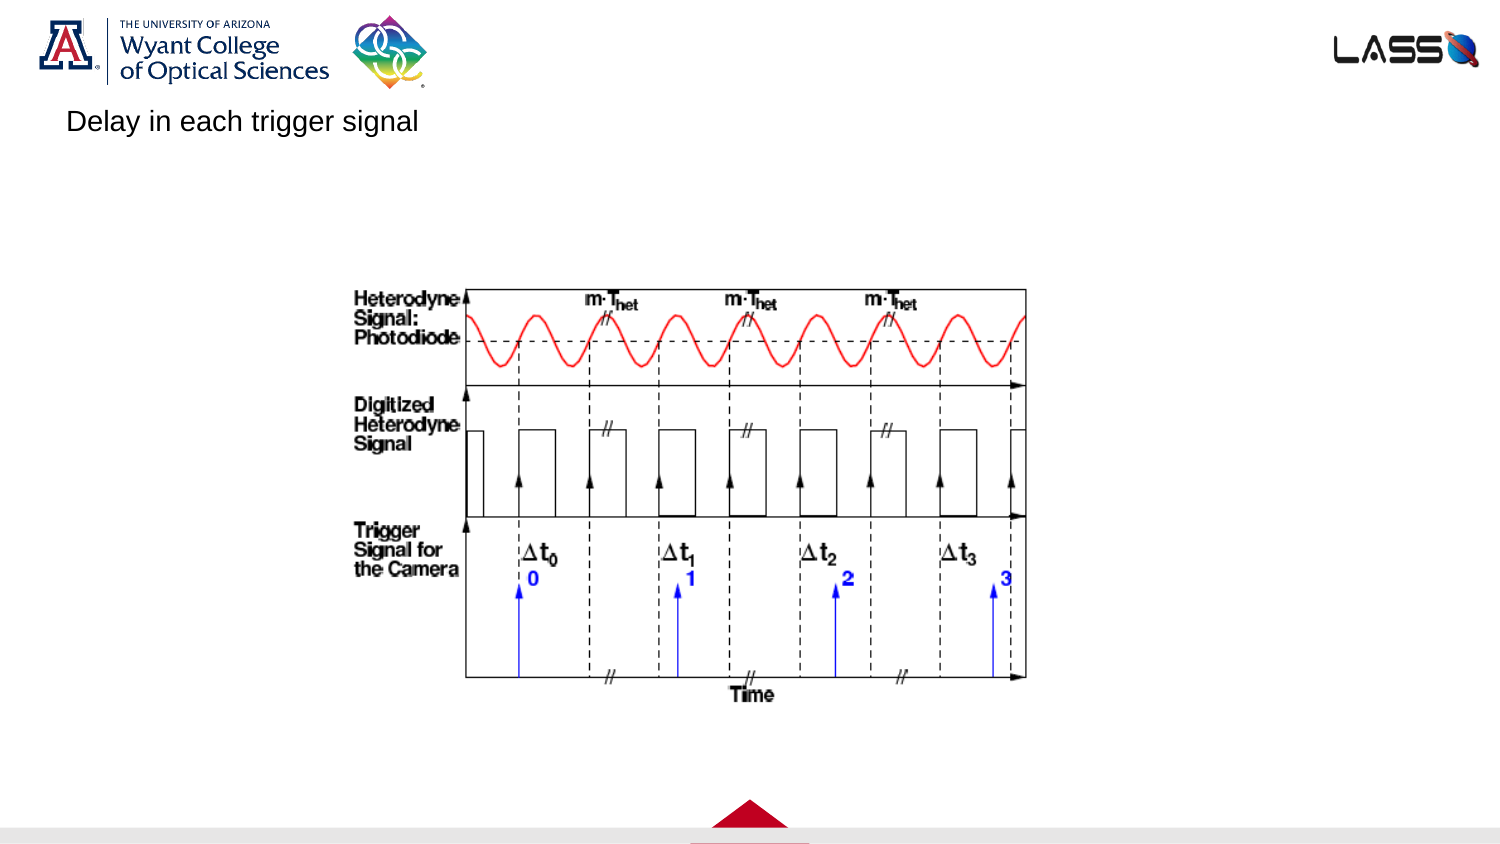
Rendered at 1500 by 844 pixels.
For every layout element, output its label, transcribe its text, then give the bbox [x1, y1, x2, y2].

picture [352, 15, 427, 51]
title Delay in each trigger signal [51, 51, 1449, 189]
picture [333, 260, 1067, 711]
picture [1331, 20, 1485, 74]
picture [37, 18, 329, 85]
